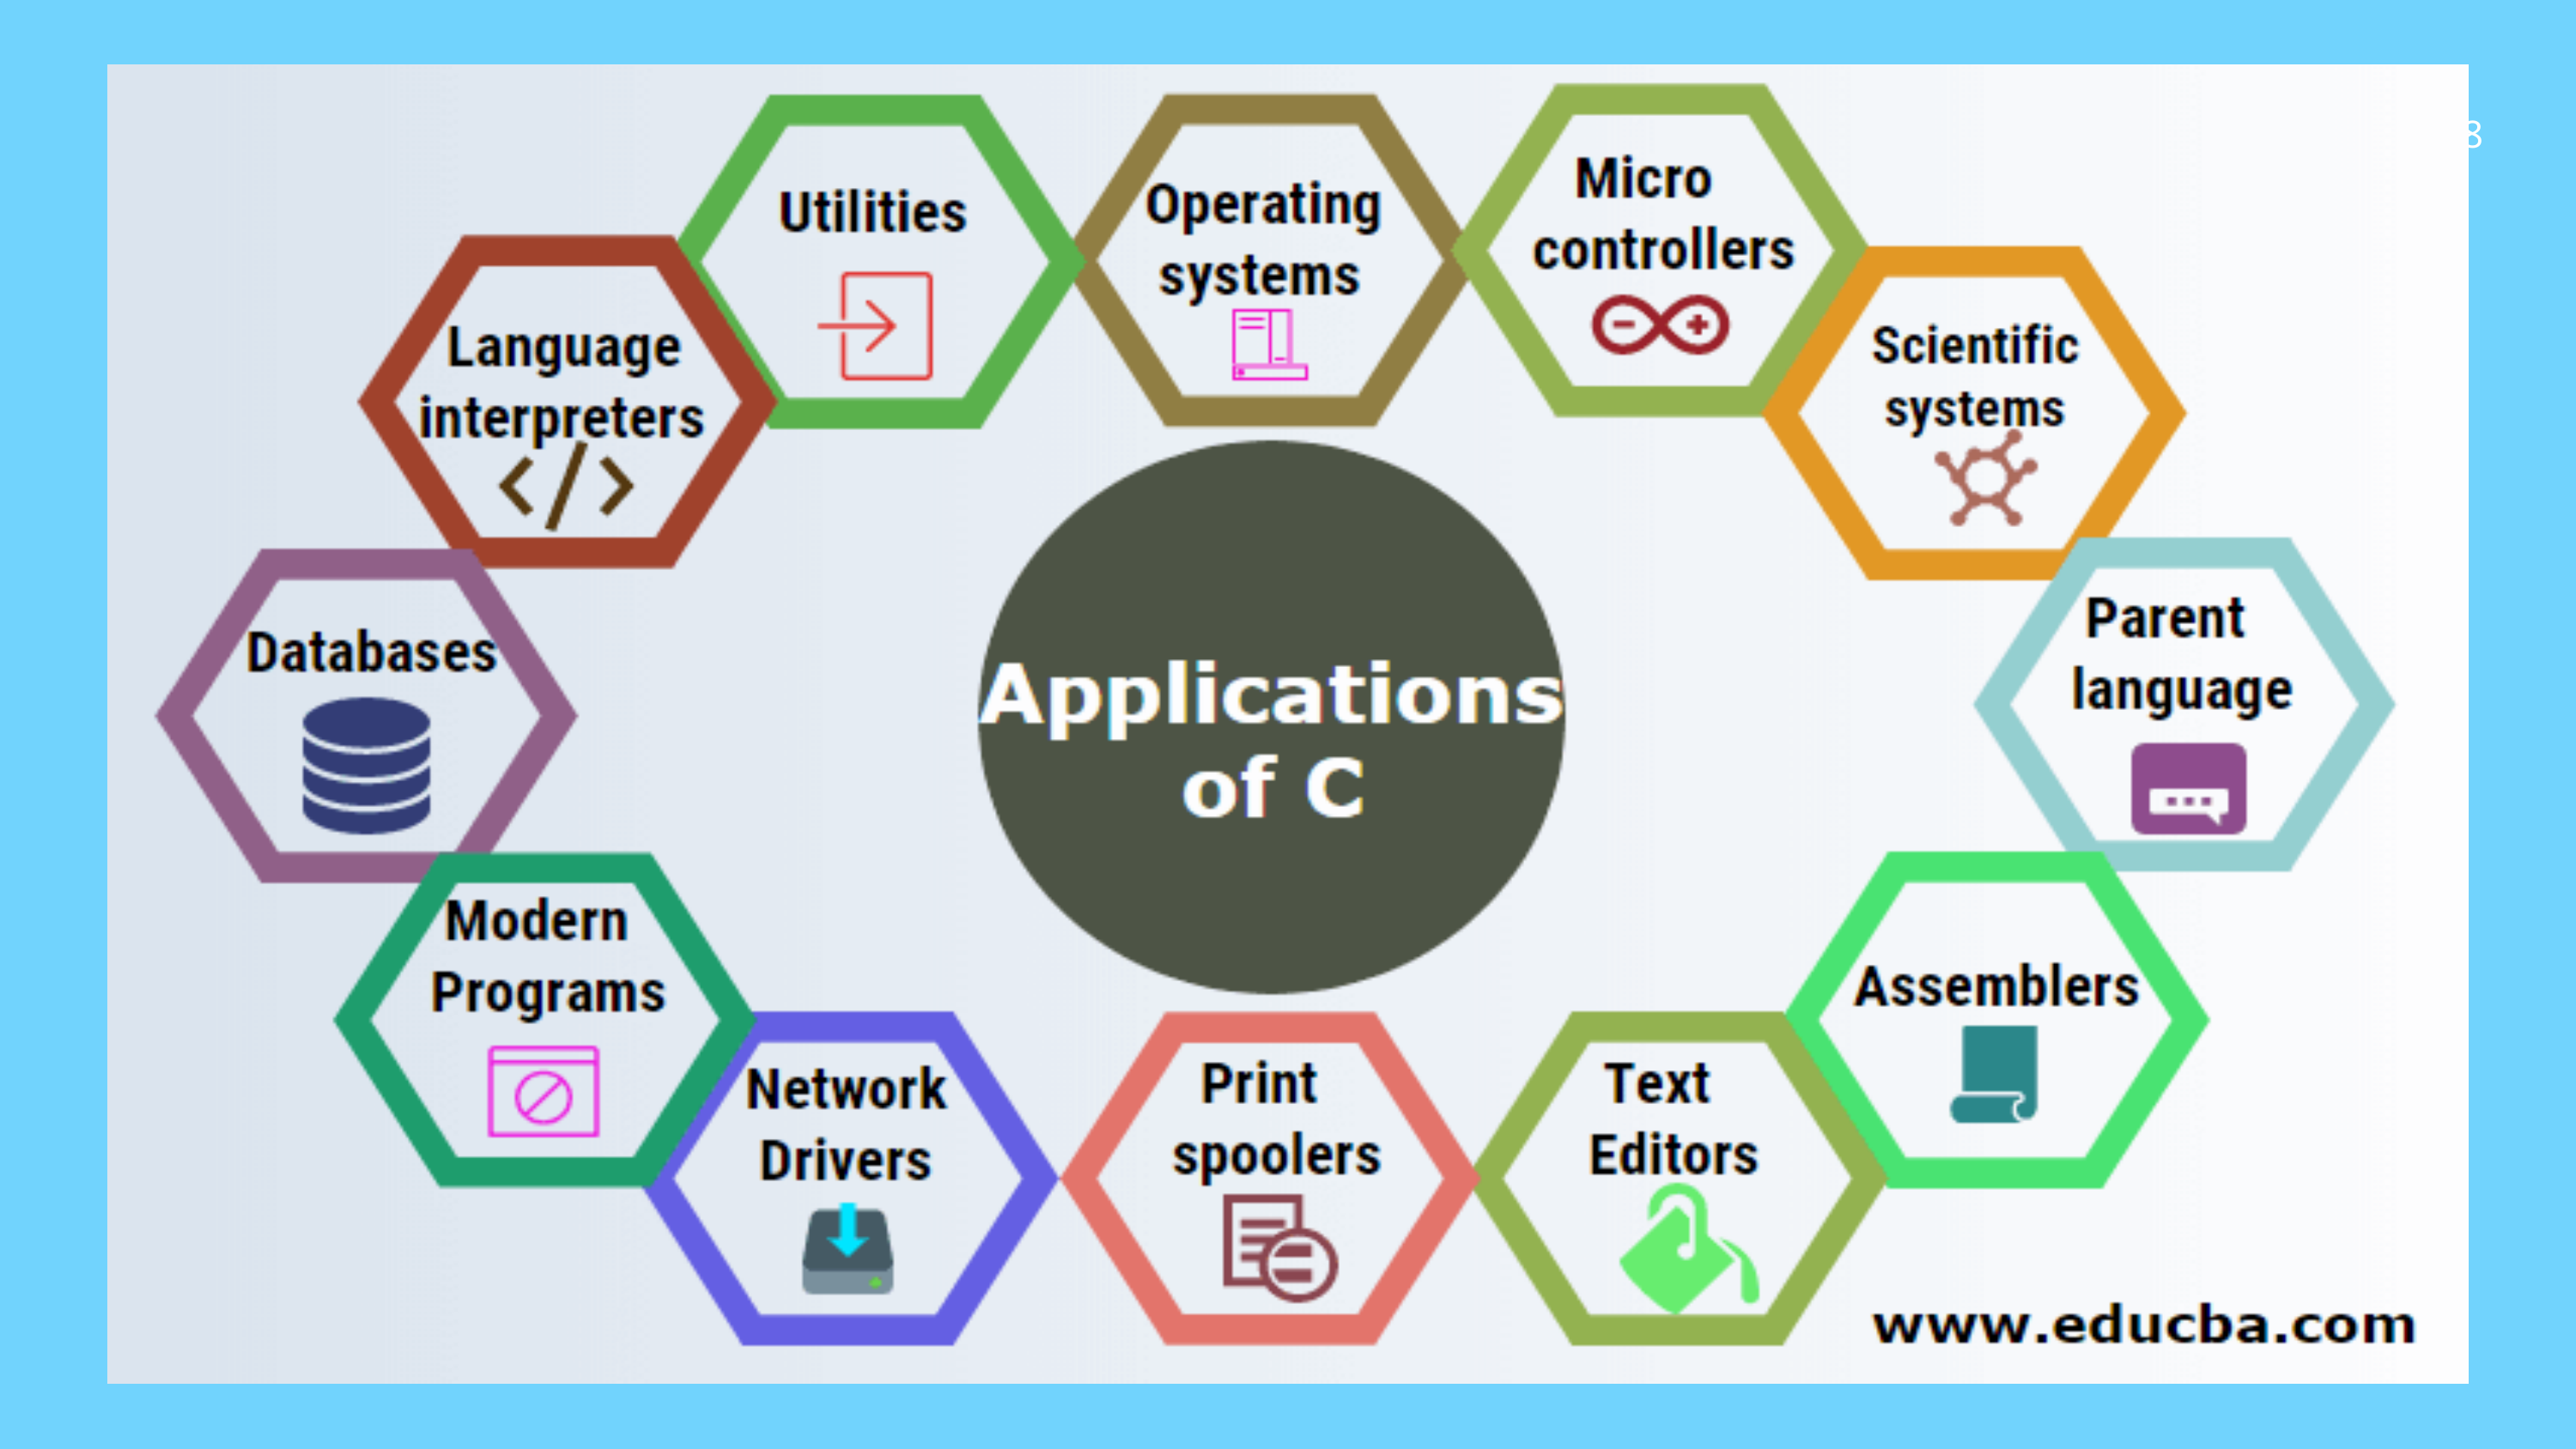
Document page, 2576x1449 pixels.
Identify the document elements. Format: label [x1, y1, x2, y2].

text_box [2190, 50, 2484, 171]
picture [106, 64, 2470, 1384]
